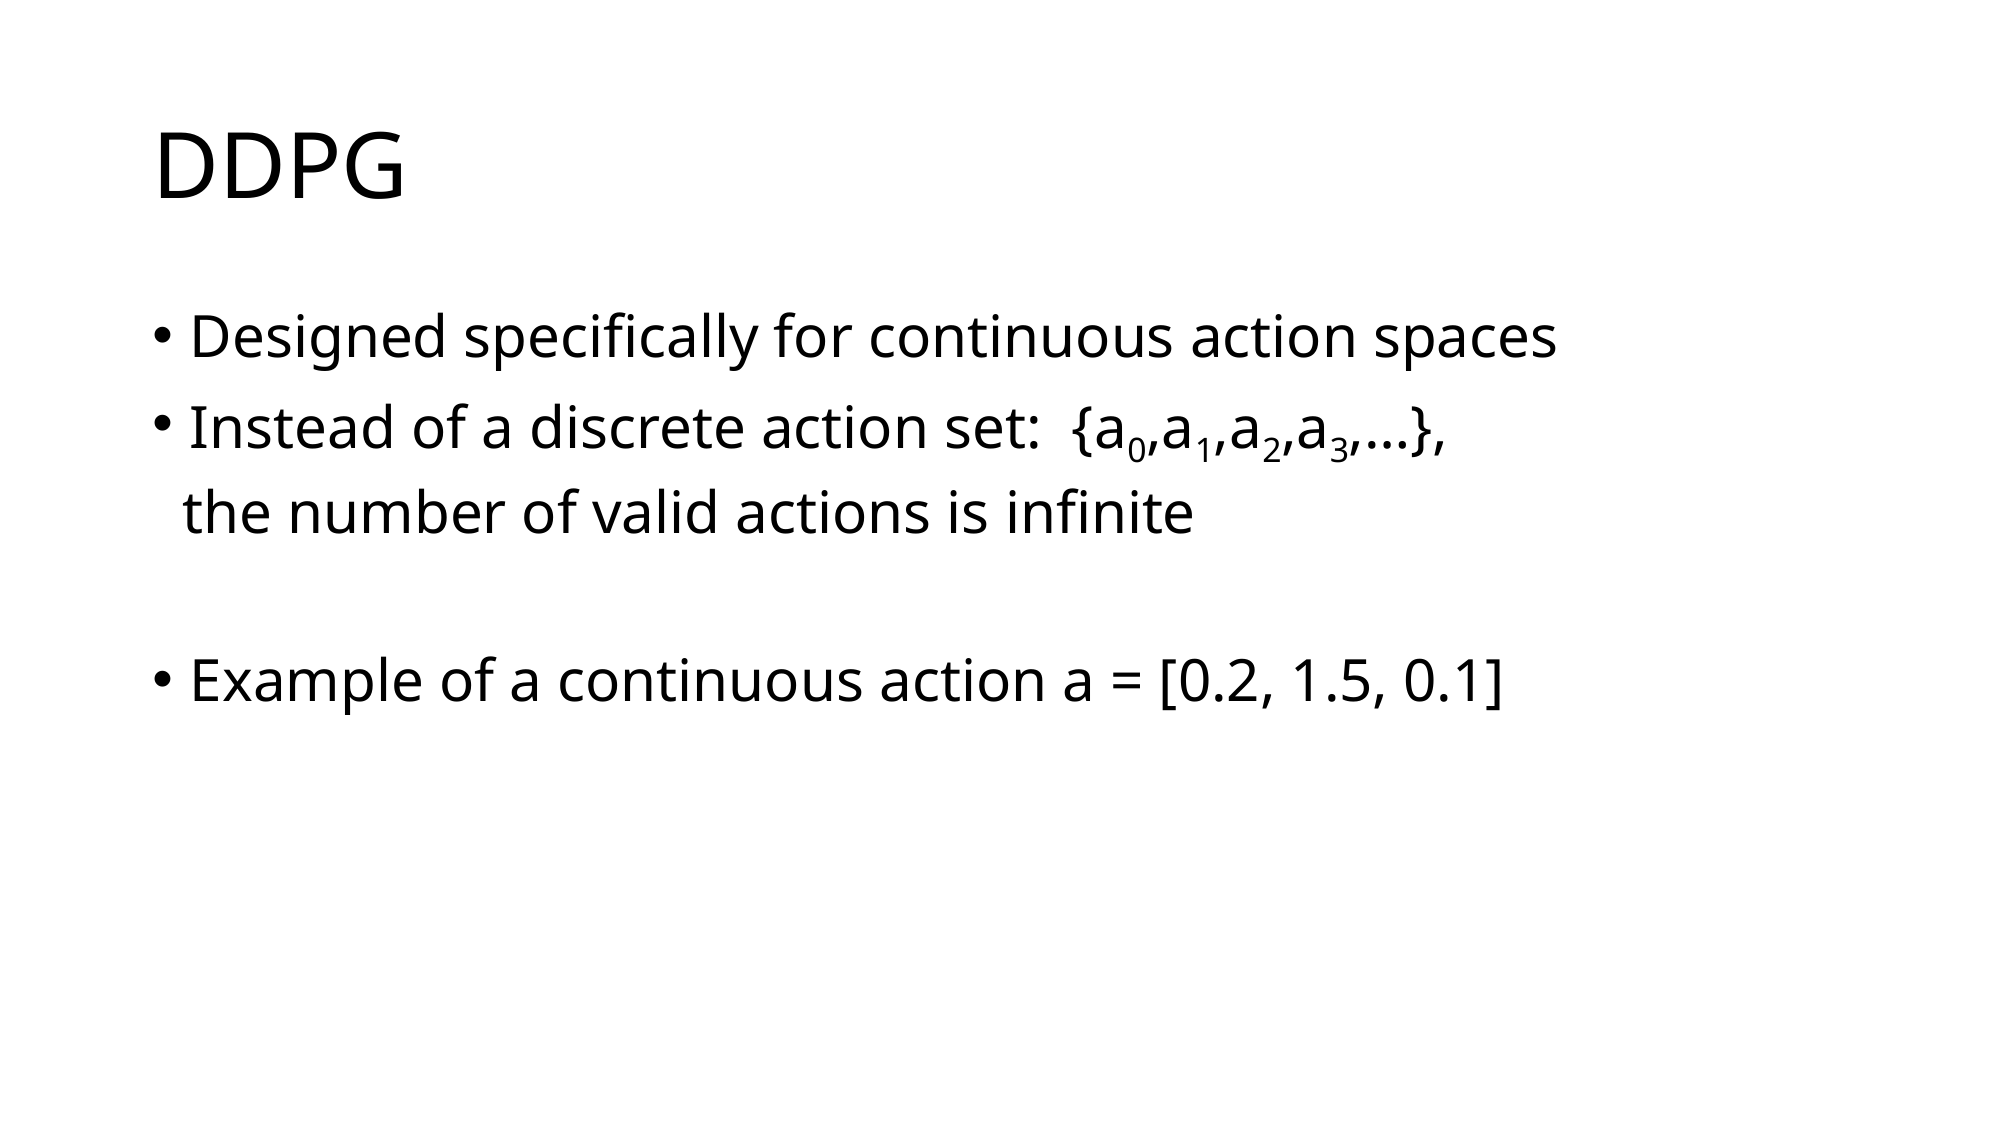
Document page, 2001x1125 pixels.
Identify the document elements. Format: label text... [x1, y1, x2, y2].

title DDPG [137, 59, 1915, 278]
